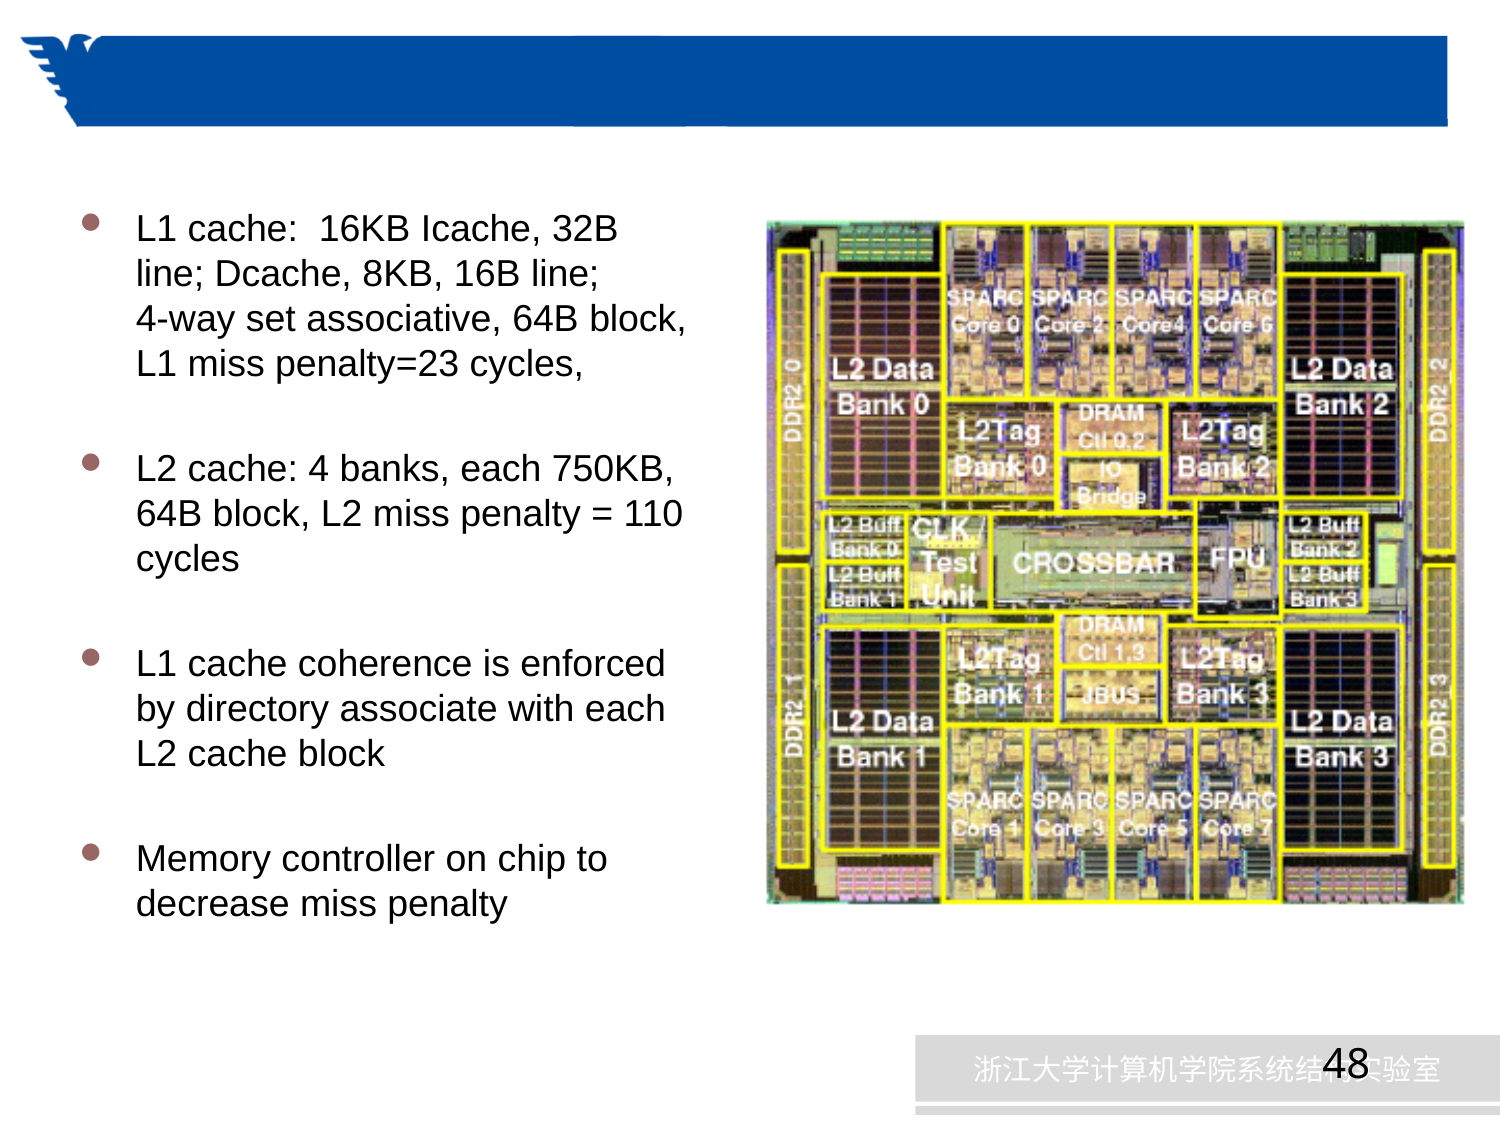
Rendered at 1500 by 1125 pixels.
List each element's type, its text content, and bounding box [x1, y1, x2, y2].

list L1 cache: 16KB Icache, 32B line; Dcache, 8KB, 16B line; 4-way set associative, 64B block, L1 miss penalty=23 cycles, L2 cache: 4 banks, each 750KB, 64B block, L2 miss penalty = 110 cycles L1 cache coherence is enforced by directory associate with each L2 cache block Memory controller on chip to decrease miss penalty [64, 196, 703, 965]
picture [737, 196, 1471, 915]
picture [5, 19, 148, 127]
